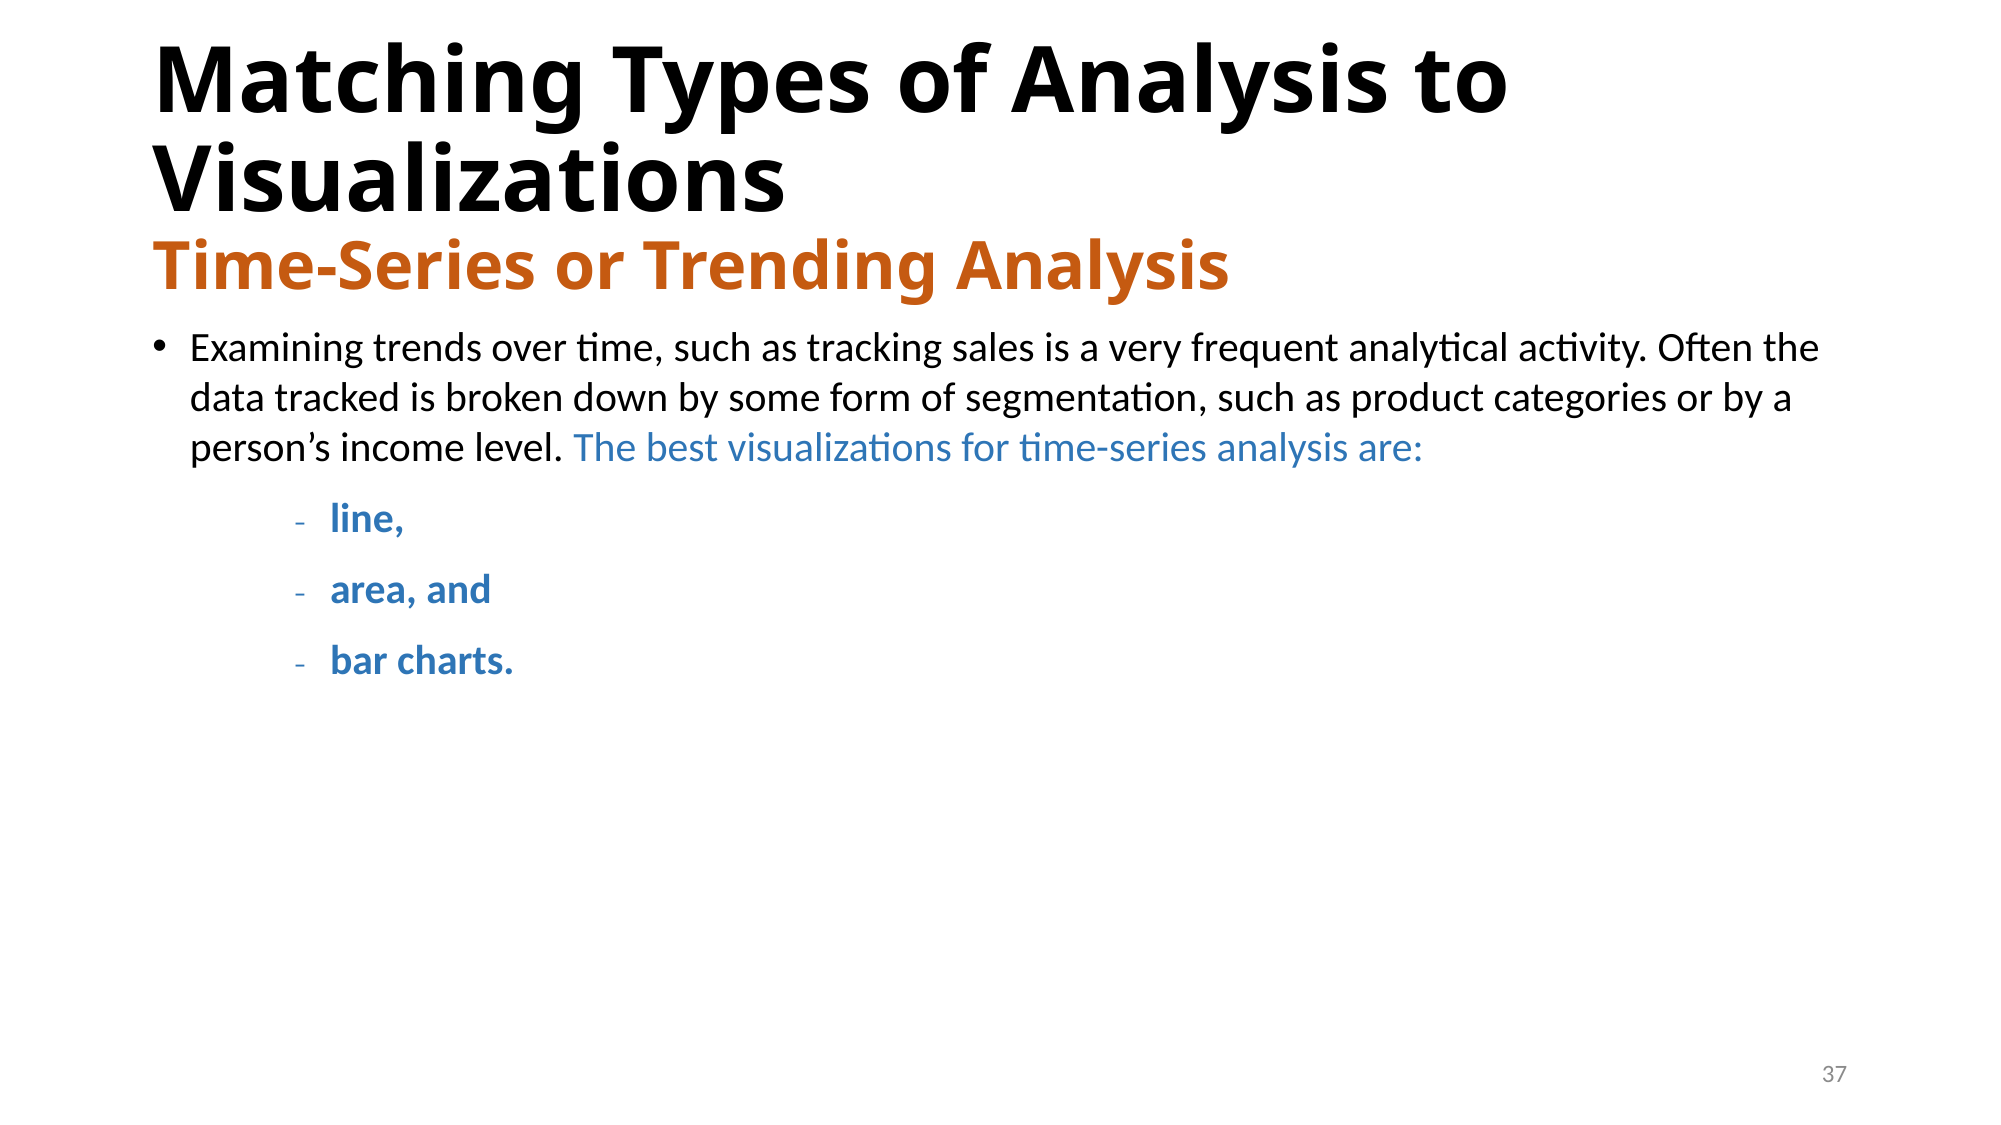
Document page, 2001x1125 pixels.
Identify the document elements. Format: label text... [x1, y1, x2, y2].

title Matching Types of Analysis to Visualizations Time-Series or Trending Analysis [137, 59, 1863, 278]
slide_number 37 [1412, 1042, 1863, 1103]
list Examining trends over time, such as tracking sales is a very frequent analytical activity. Often the data tracked is broken down by some form of segmentation, such as product categories or by a person’s income level. The best visualizations for time-series analysis are: line, area, and bar charts. [137, 312, 1843, 1043]
